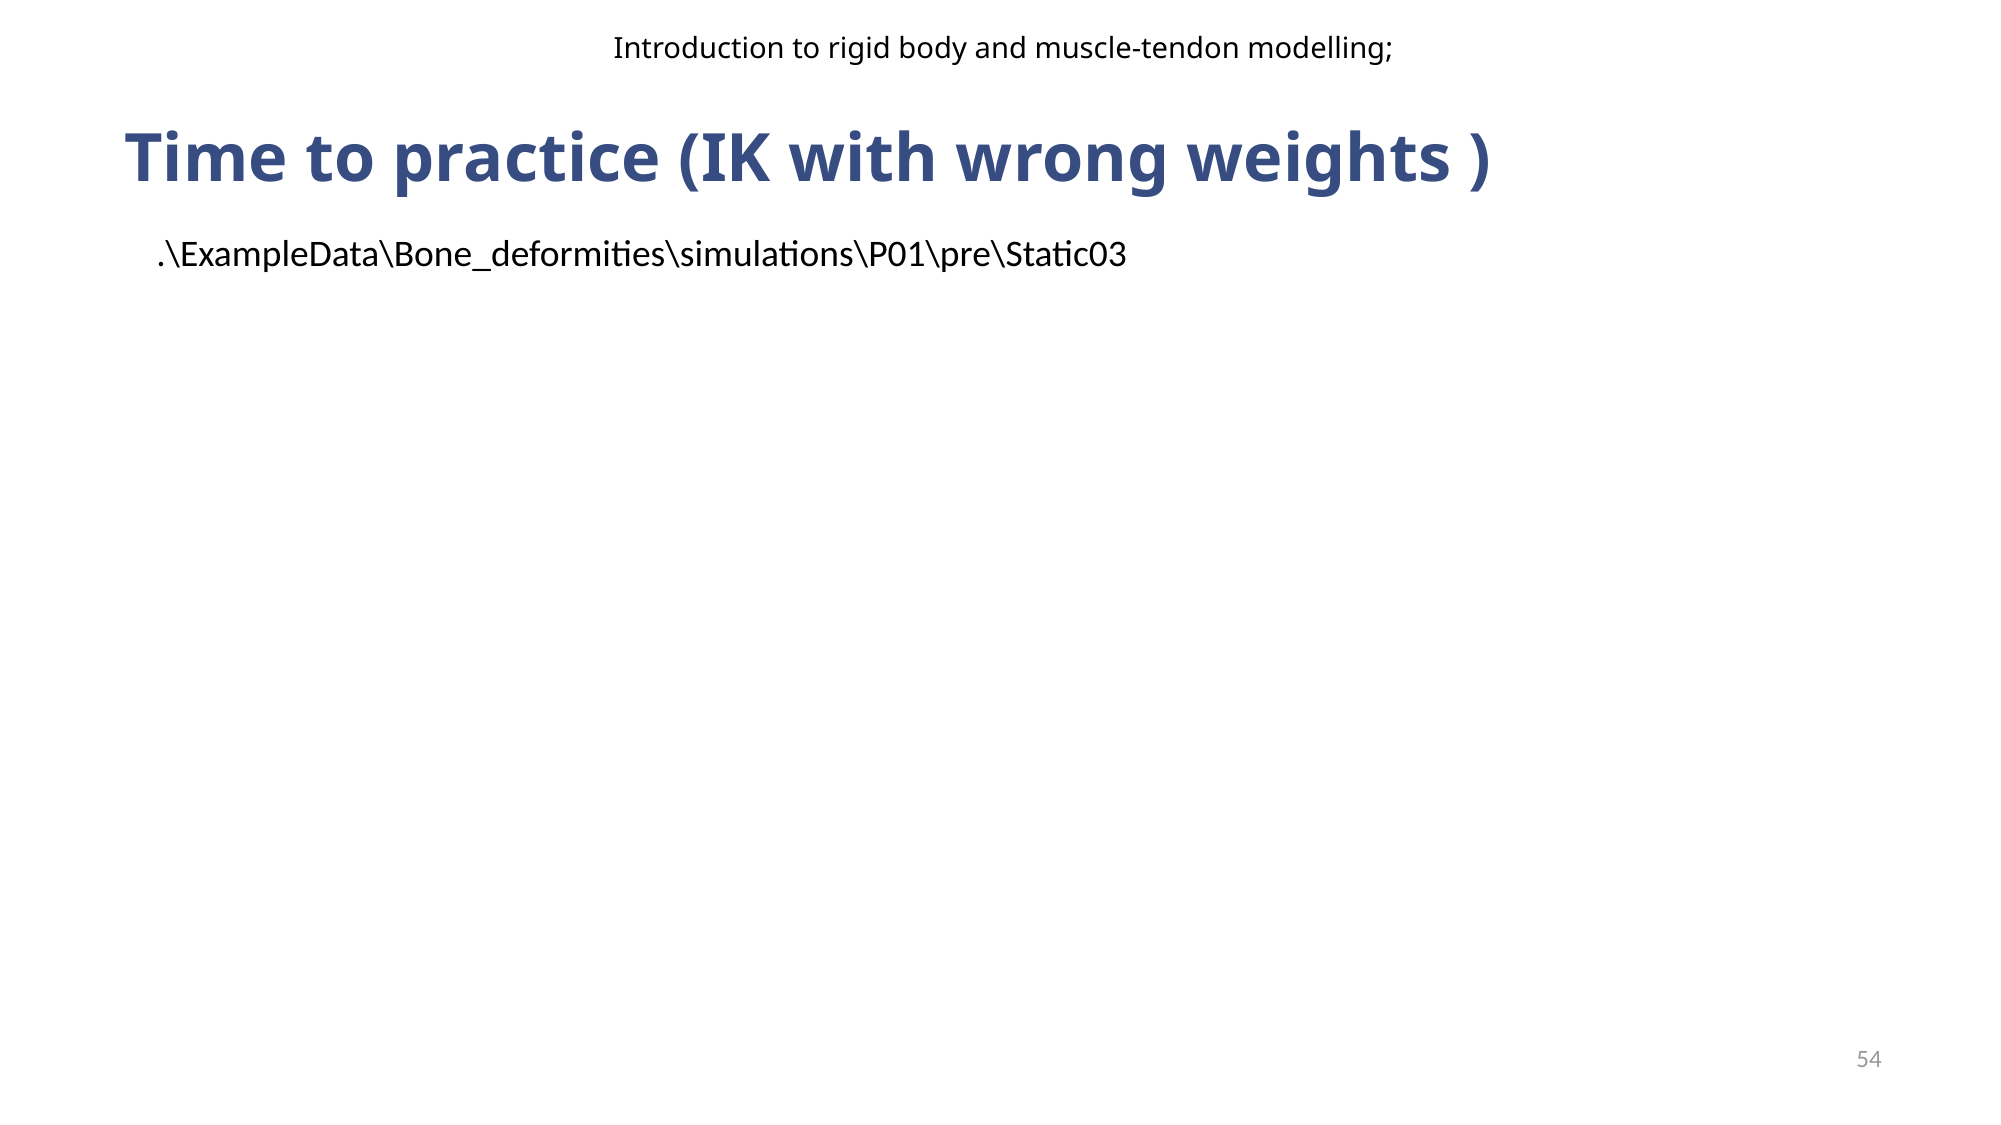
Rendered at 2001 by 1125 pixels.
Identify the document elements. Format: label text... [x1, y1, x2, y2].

title Time to practice (IK with wrong weights ) [109, 107, 1891, 218]
text_box .\ExampleData\Bone_deformities\simulations\P01\pre\Static03 [141, 221, 1533, 281]
text_box Introduction to rigid body and muscle-tendon modelling; [335, 22, 1665, 72]
slide_number 54 [1375, 1042, 1882, 1103]
